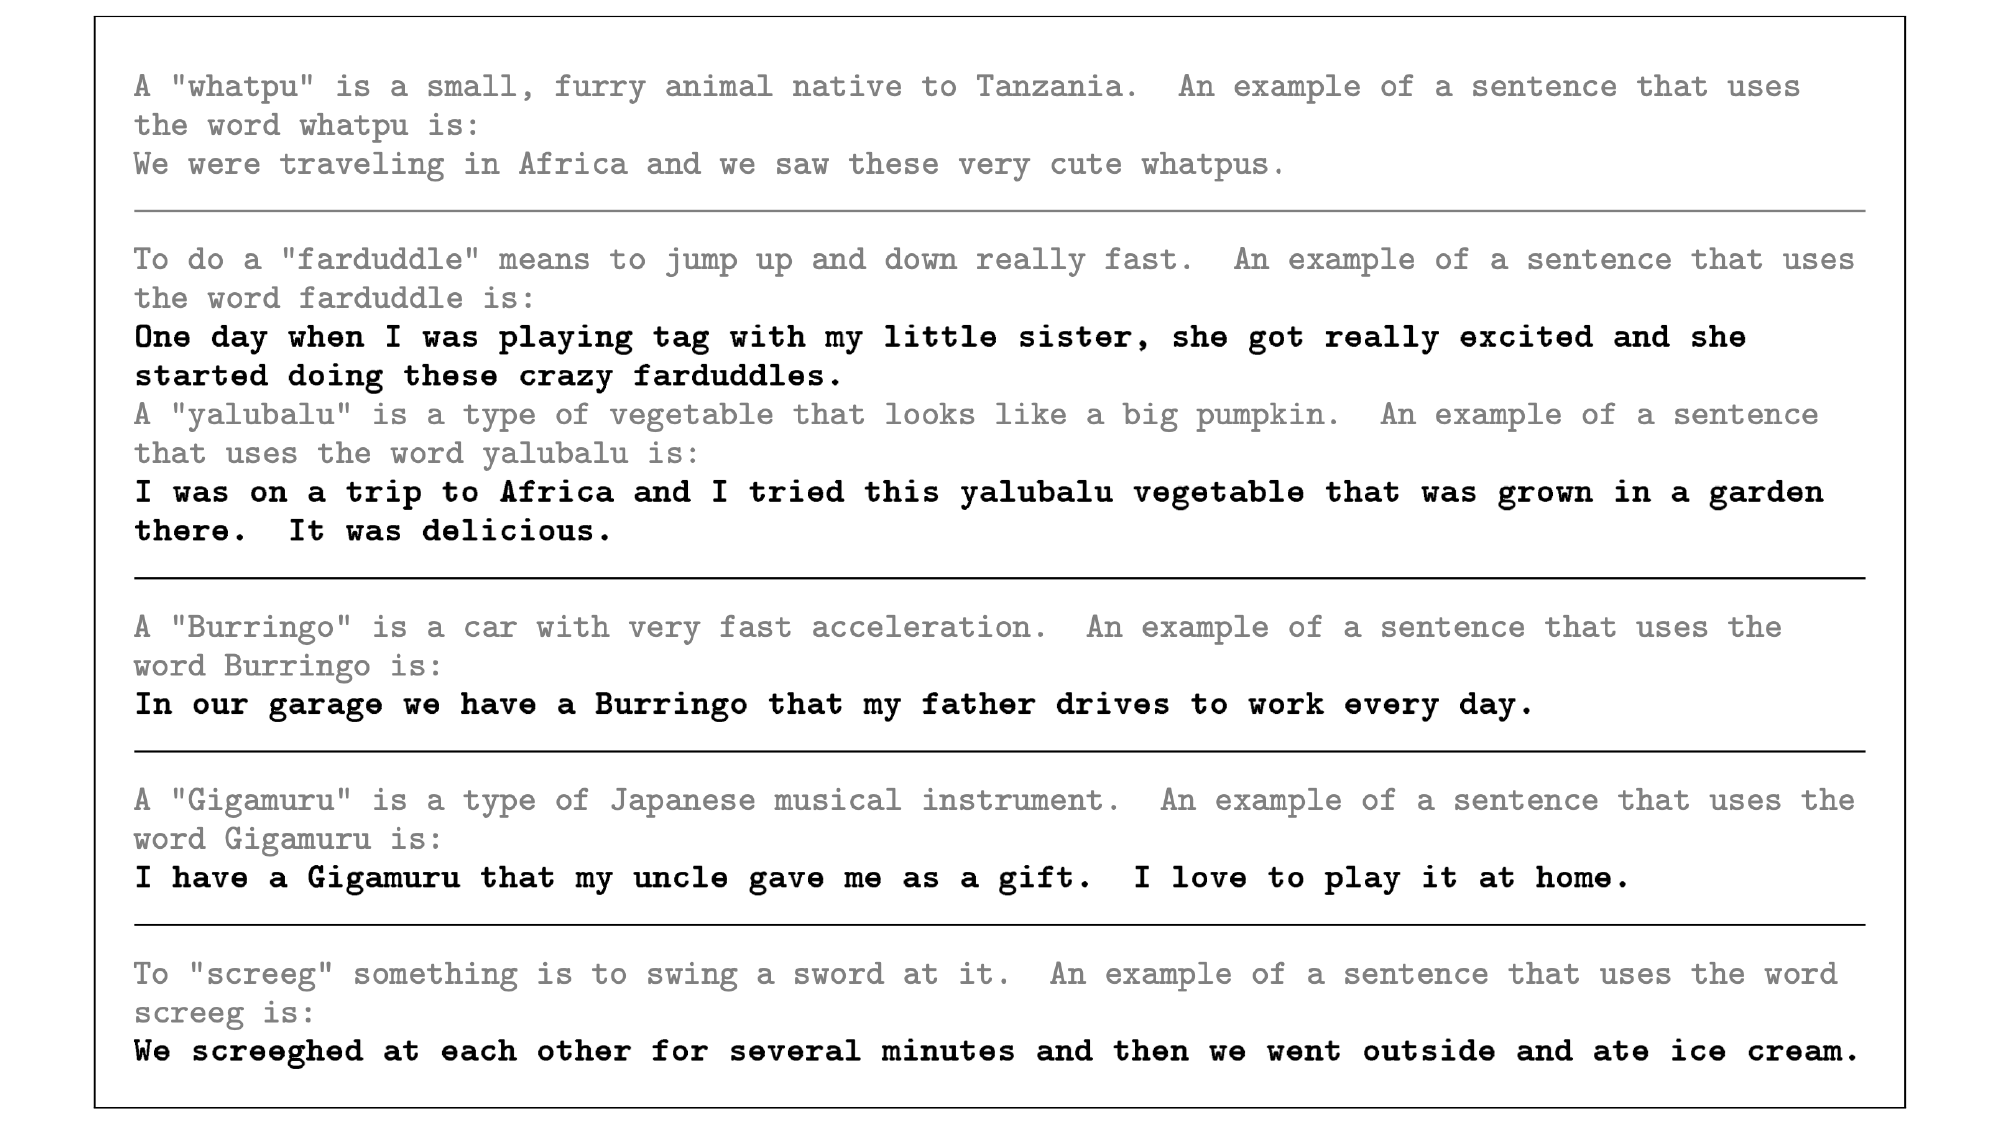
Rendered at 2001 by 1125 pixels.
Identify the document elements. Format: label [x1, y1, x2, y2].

picture [91, 11, 1909, 1114]
